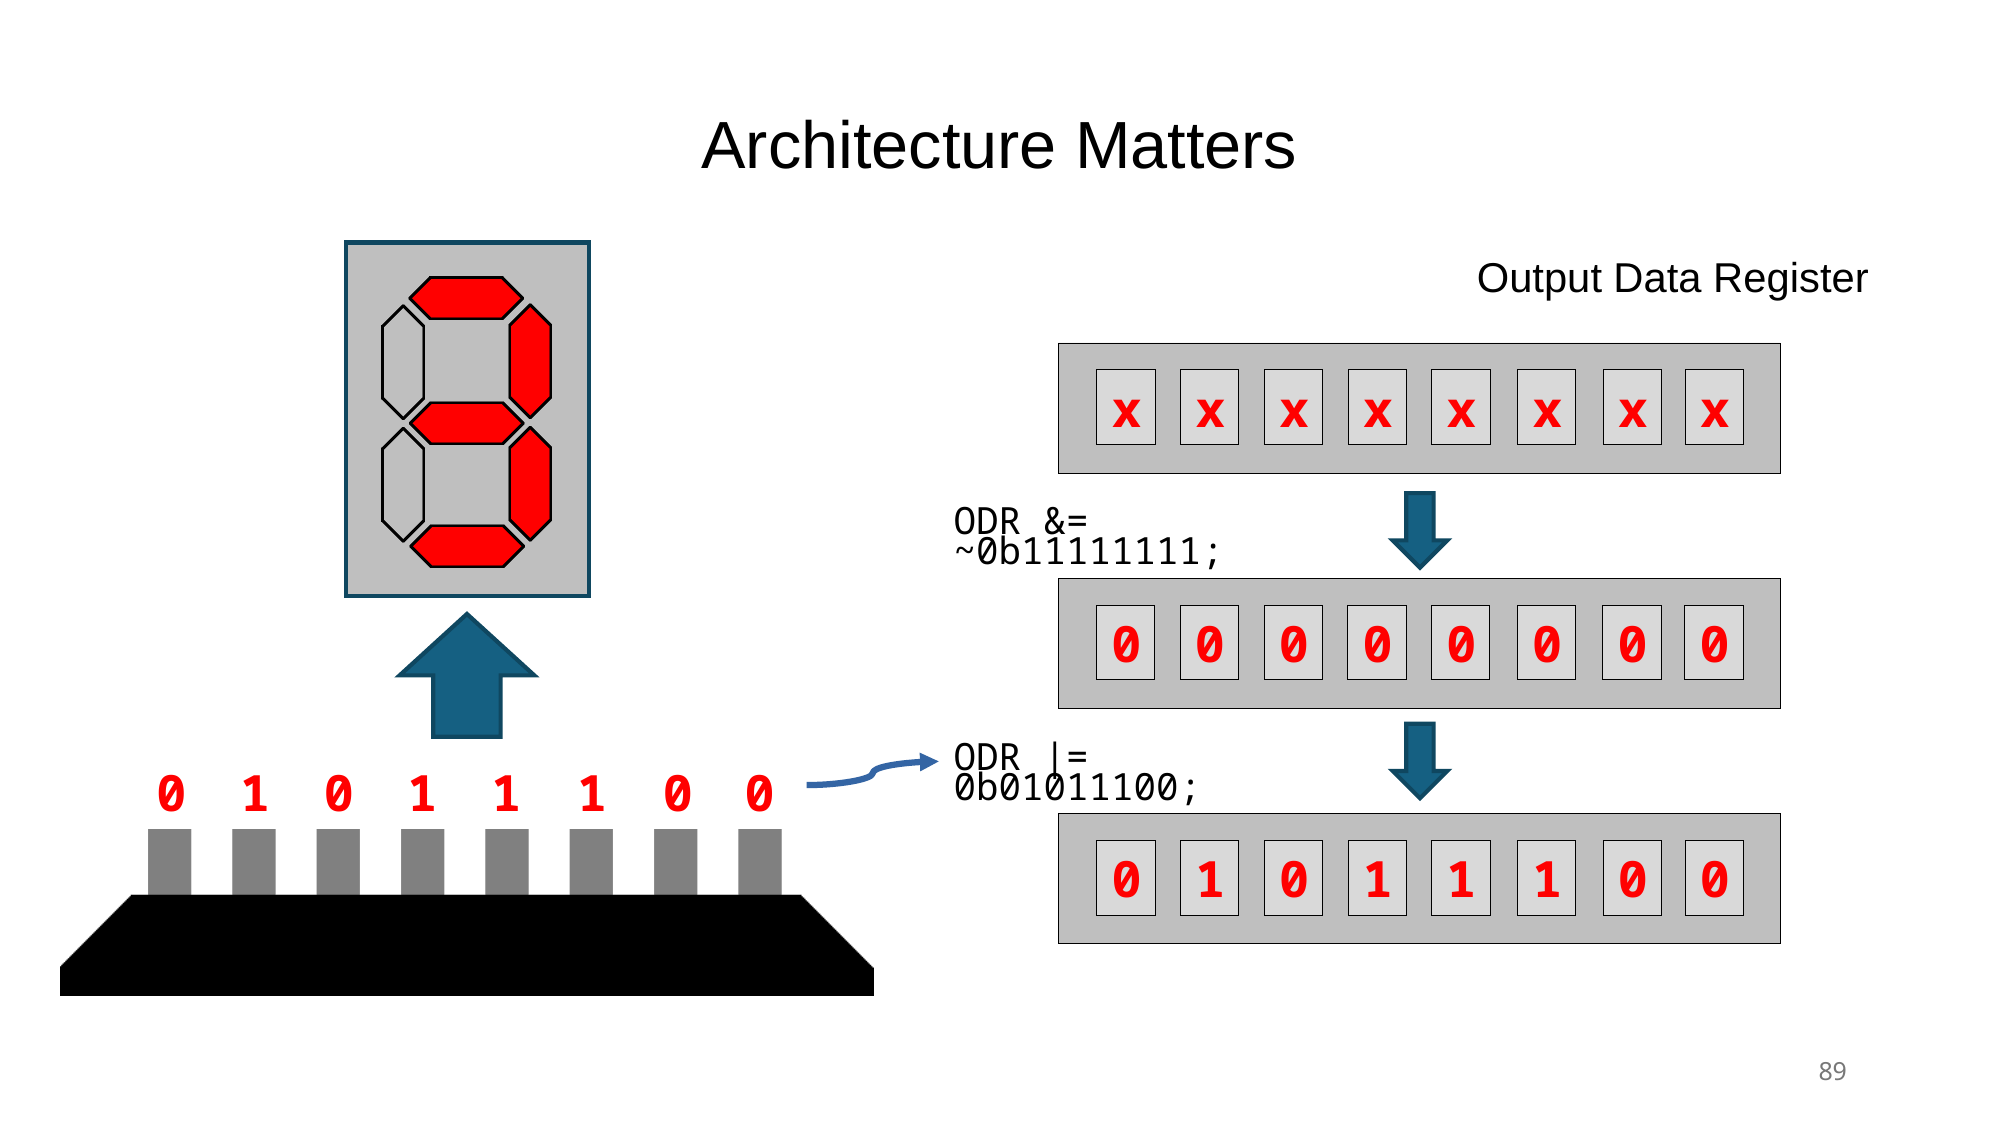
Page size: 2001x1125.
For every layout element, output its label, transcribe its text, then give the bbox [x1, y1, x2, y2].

text_box 0 [1603, 840, 1662, 916]
text_box 0 [648, 753, 707, 828]
text_box 1 [476, 753, 535, 828]
text_box x [1264, 369, 1323, 445]
text_box 0 [1517, 605, 1576, 680]
text_box 0 [1096, 840, 1156, 916]
text_box 1 [392, 753, 452, 828]
text_box [1056, 341, 1782, 475]
text_box 1 [225, 753, 284, 828]
text_box x [1517, 369, 1576, 445]
text_box 0 [1602, 605, 1662, 680]
text_box 1 [1180, 840, 1239, 916]
text_box 0 [1684, 605, 1744, 680]
text_box 0 [729, 753, 789, 828]
text_box 1 [1431, 840, 1491, 916]
text_box [1056, 812, 1782, 946]
text_box x [1180, 369, 1239, 445]
text_box [1387, 721, 1453, 802]
text_box [394, 611, 540, 739]
text_box x [1348, 369, 1407, 445]
text_box ODR &= ~0b11111111; [938, 505, 1371, 580]
picture [59, 829, 875, 996]
text_box 0 [1264, 605, 1323, 680]
text_box ODR |= 0b01011100; [938, 741, 1371, 816]
text_box 0 [1347, 605, 1407, 680]
text_box 0 [1096, 605, 1155, 680]
text_box 0 [1431, 605, 1490, 680]
text_box [806, 755, 939, 786]
text_box Architecture Matters [317, 103, 1683, 270]
text_box 0 [1180, 605, 1239, 680]
text_box 1 [1517, 840, 1576, 916]
text_box 0 [1264, 840, 1323, 916]
text_box x [1685, 369, 1744, 445]
text_box [1387, 491, 1453, 571]
text_box x [1096, 369, 1156, 445]
text_box x [1603, 369, 1662, 445]
text_box x [1431, 369, 1491, 445]
text_box Output Data Register [1462, 243, 1885, 309]
text_box [1056, 576, 1782, 710]
slide_number 89 [1412, 1042, 1862, 1102]
text_box 0 [309, 753, 368, 828]
text_box 1 [562, 753, 621, 828]
text_box 1 [1348, 840, 1407, 916]
picture [381, 275, 553, 568]
text_box 0 [1685, 840, 1744, 916]
text_box 0 [141, 753, 200, 828]
text_box [344, 270, 591, 598]
